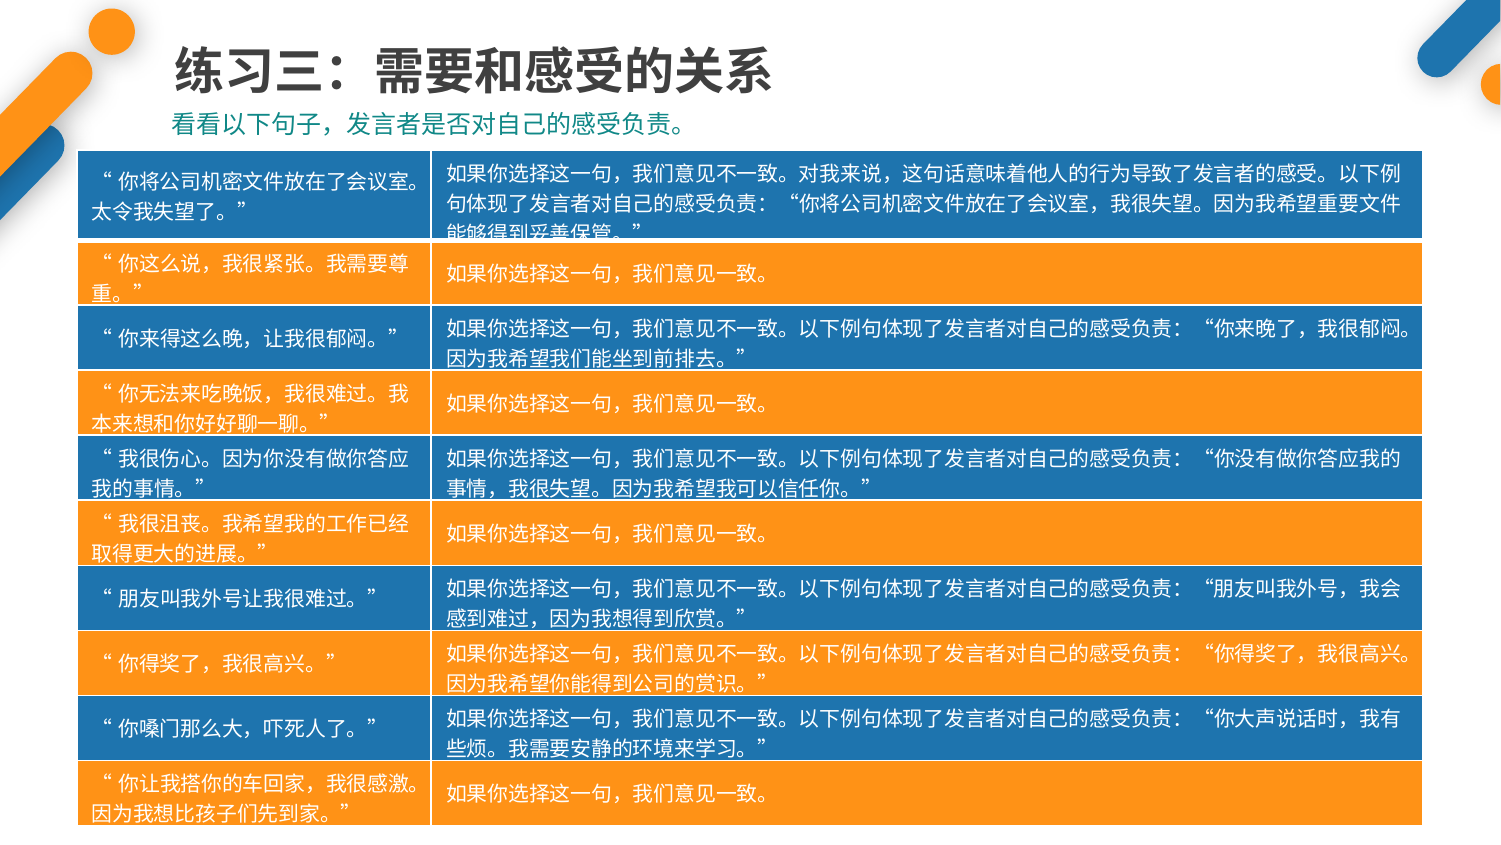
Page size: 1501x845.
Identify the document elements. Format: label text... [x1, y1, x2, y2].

table_cell 如果你选择这一句，我们意见一致。 [432, 501, 1422, 565]
text_box 练习三：需要和感受的关系 [159, 32, 1046, 108]
table_cell 如果你选择这一句，我们意见一致。 [432, 243, 1422, 304]
table_cell “你嗓门那么大，吓死人了。” [78, 696, 430, 760]
table_cell 如果你选择这一句，我们意见不一致。以下例句体现了发言者对自己的感受负责：“你来晚了，我很郁闷。因为我希望我们能坐到前排去。” [432, 306, 1422, 369]
table_header “你将公司机密文件放在了会议室。太令我失望了。” [78, 151, 430, 238]
table_cell “你得奖了，我很高兴。” [78, 631, 430, 695]
table_cell 如果你选择这一句，我们意见不一致。以下例句体现了发言者对自己的感受负责：“你大声说话时，我有些烦。我需要安静的环境来学习。” [432, 696, 1422, 760]
table_header 如果你选择这一句，我们意见不一致。对我来说，这句话意味着他人的行为导致了发言者的感受。以下例句体现了发言者对自己的感受负责：“你将公司机密文件放在了会议室，我很失望。因为我希望重要文件能够得到妥善保管。” [432, 151, 1422, 238]
table_cell 如果你选择这一句，我们意见不一致。以下例句体现了发言者对自己的感受负责：“你没有做你答应我的事情，我很失望。因为我希望我可以信任你。” [432, 436, 1422, 499]
table_cell “你来得这么晚，让我很郁闷。” [78, 306, 430, 369]
table_cell 如果你选择这一句，我们意见一致。 [432, 761, 1422, 825]
table_cell “我很沮丧。我希望我的工作已经取得更大的进展。” [78, 501, 430, 565]
table_cell 如果你选择这一句，我们意见一致。 [432, 371, 1422, 434]
table_cell “你让我搭你的车回家，我很感激。因为我想比孩子们先到家。” [78, 761, 430, 825]
table_cell 如果你选择这一句，我们意见不一致。以下例句体现了发言者对自己的感受负责：“你得奖了，我很高兴。因为我希望你能得到公司的赏识。” [432, 631, 1422, 695]
table_cell “你无法来吃晚饭，我很难过。我本来想和你好好聊一聊。” [78, 371, 430, 434]
table_cell “朋友叫我外号让我很难过。” [78, 566, 430, 630]
text_box 看看以下句子，发言者是否对自己的感受负责。 [171, 108, 1377, 139]
table_cell “你这么说，我很紧张。我需要尊重。” [78, 243, 430, 304]
table_cell “我很伤心。因为你没有做你答应我的事情。” [78, 436, 430, 499]
table_cell 如果你选择这一句，我们意见不一致。以下例句体现了发言者对自己的感受负责：“朋友叫我外号，我会感到难过，因为我想得到欣赏。” [432, 566, 1422, 630]
